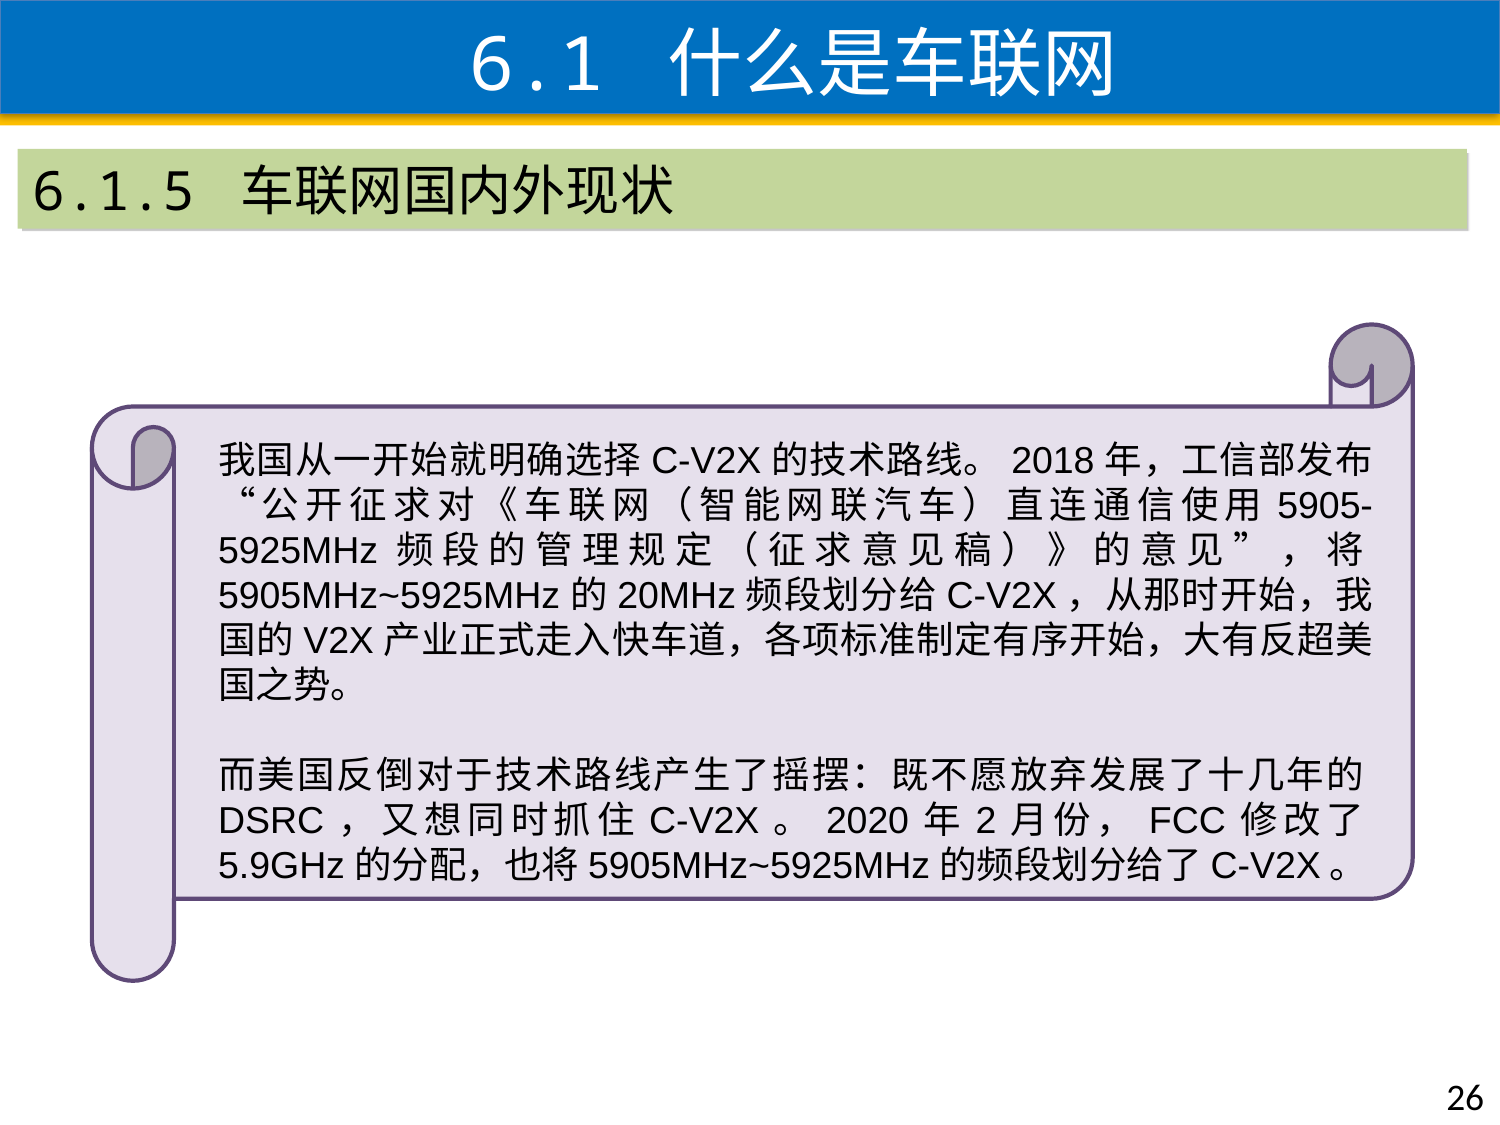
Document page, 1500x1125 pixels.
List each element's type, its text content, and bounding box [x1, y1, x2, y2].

text_box 我国从一开始就明确选择C-V2X的技术路线。2018年，工信部发布“公开征求对《车联网（智能网联汽车）直连通信使用5905-5925MHz频段的管理规定（征求意见稿）》的意见”，将5905MHz~5925MHz的20MHz频段划分给C-V2X，从那时开始，我国的V2X产业正式走入快车道，各项标准制定有序开始，大有反超美国之势。 而美国反倒对于技术路线产生了摇摆：既不愿放弃发展了十几年的DSRC，又想同时抓住C-V2X。2020年2月份，FCC修改了5.9GHz的分配，也将5905MHz~5925MHz的频段划分给了C-V2X。 [203, 429, 1388, 894]
text_box [89, 322, 1415, 983]
text_box 26 [1431, 1065, 1500, 1125]
text_box 6.1 什么是车联网 [0, 0, 1500, 114]
text_box 6.1.5 车联网国内外现状 [17, 148, 1467, 229]
